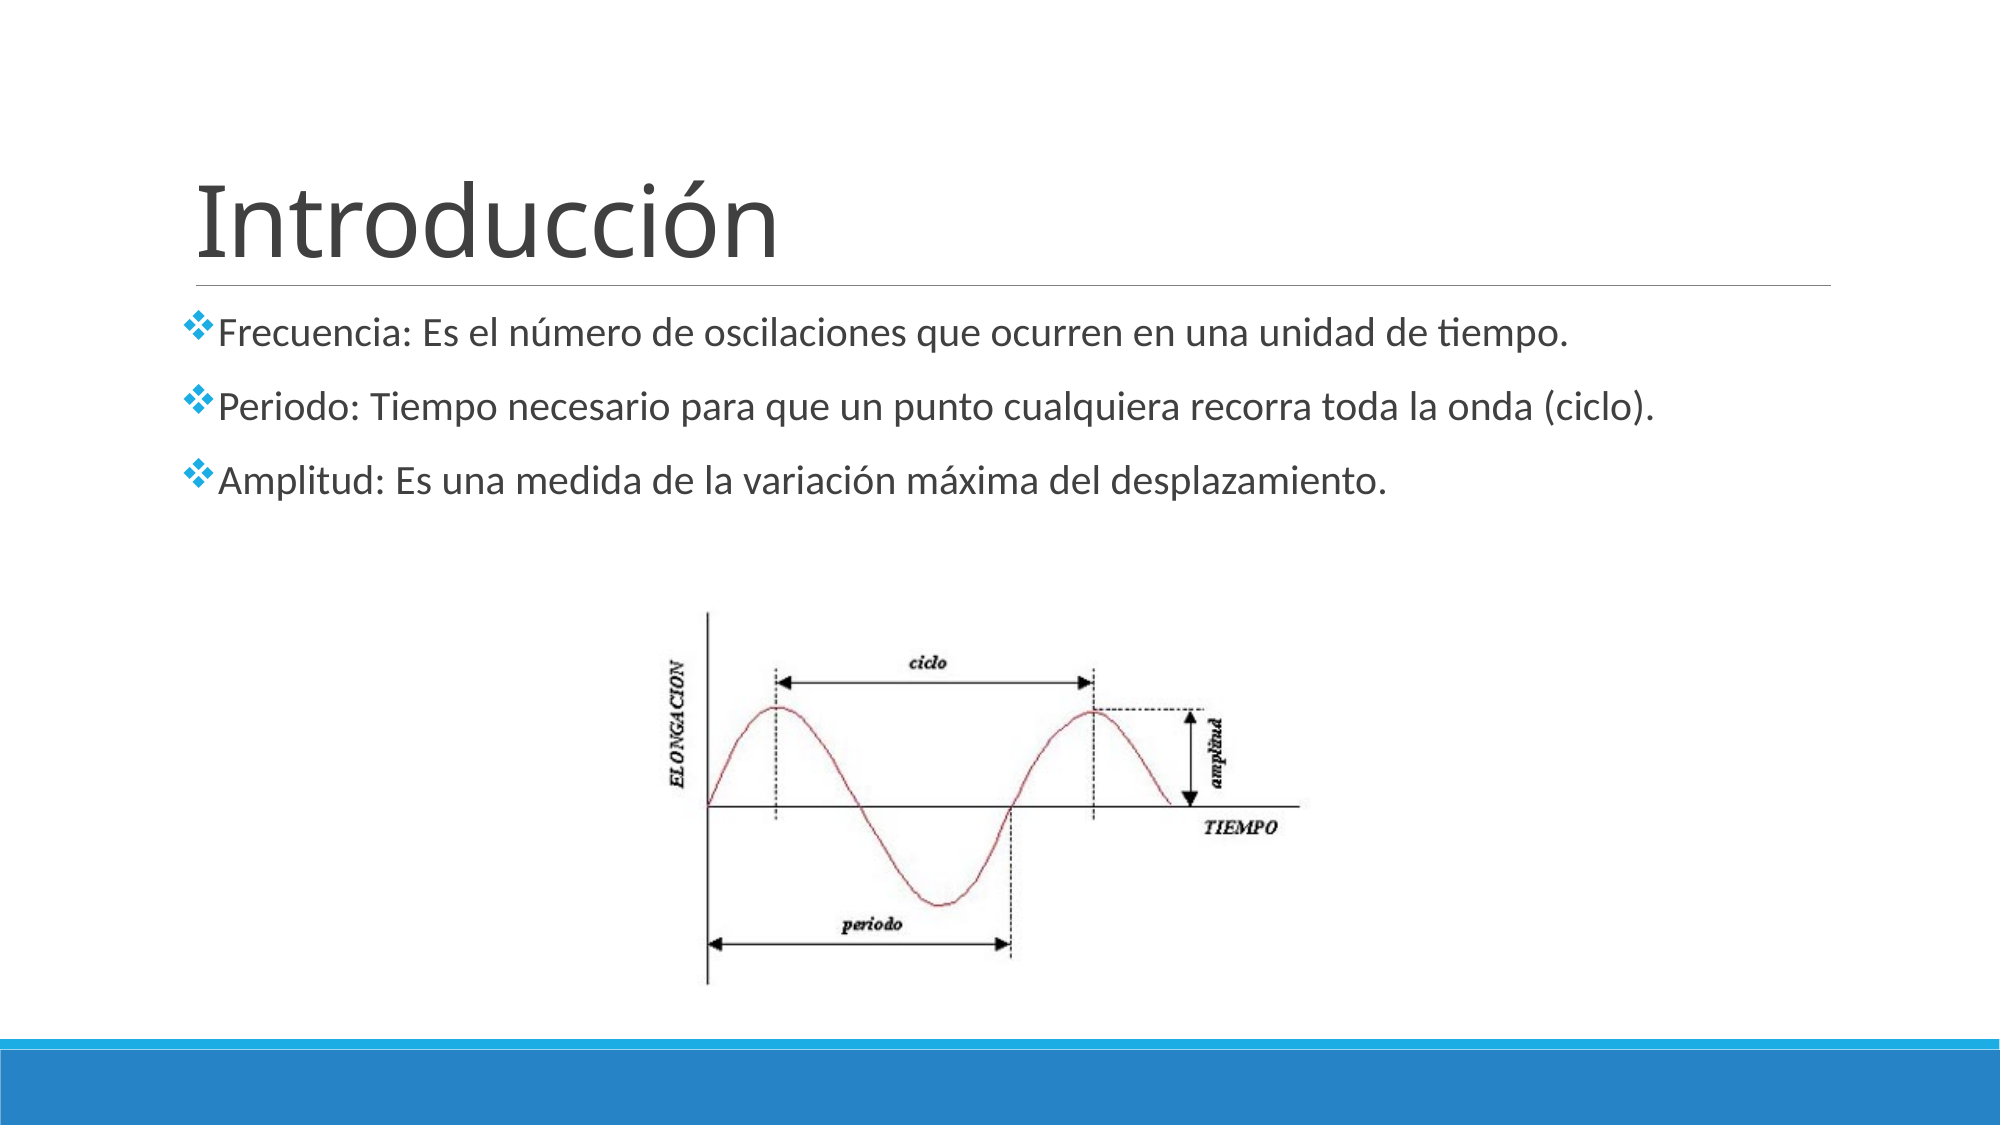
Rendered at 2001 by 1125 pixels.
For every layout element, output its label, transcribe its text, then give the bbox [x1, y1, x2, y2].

picture [634, 572, 1328, 1017]
title Introducción [180, 47, 1830, 285]
list Frecuencia: Es el número de oscilaciones que ocurren en una unidad de tiempo. Periodo: Tiempo necesario para que un punto cualquiera recorra toda la onda (ciclo). Amplitud: Es una medida de la variación máxima del desplazamiento. [180, 302, 1830, 963]
